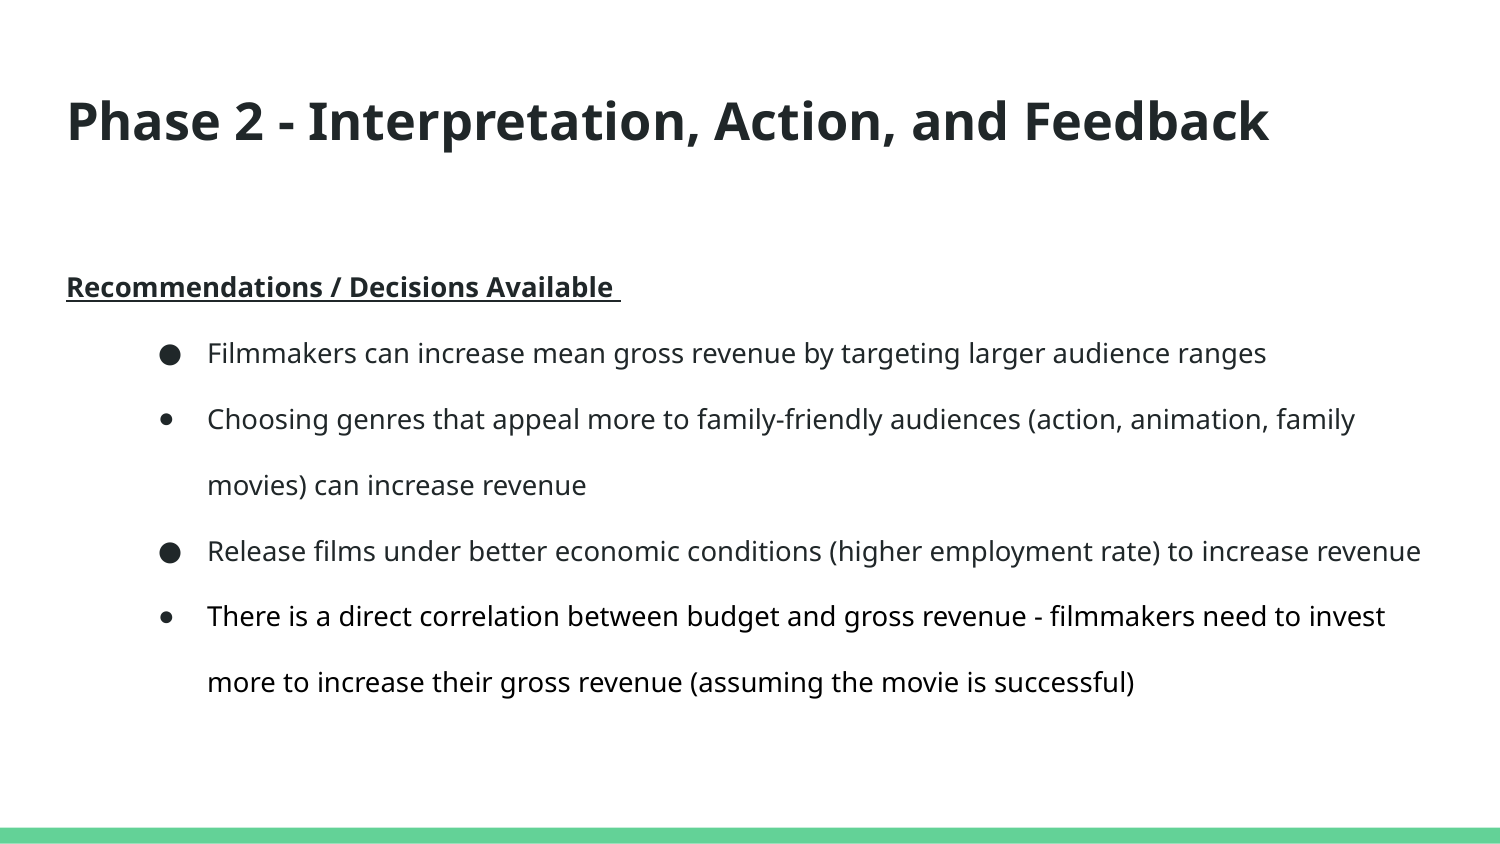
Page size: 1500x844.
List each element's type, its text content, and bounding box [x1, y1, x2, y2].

list Recommendations / Decisions Available Filmmakers can increase mean gross revenue by targeting larger audience ranges Choosing genres that appeal more to family-friendly audiences (action, animation, family movies) can increase revenue Release films under better economic conditions (higher employment rate) to increase revenue There is a direct correlation between budget and gross revenue - filmmakers need to invest more to increase their gross revenue (assuming the movie is successful) [51, 189, 1449, 750]
title Phase 2 - Interpretation, Action, and Feedback [51, 72, 1449, 167]
